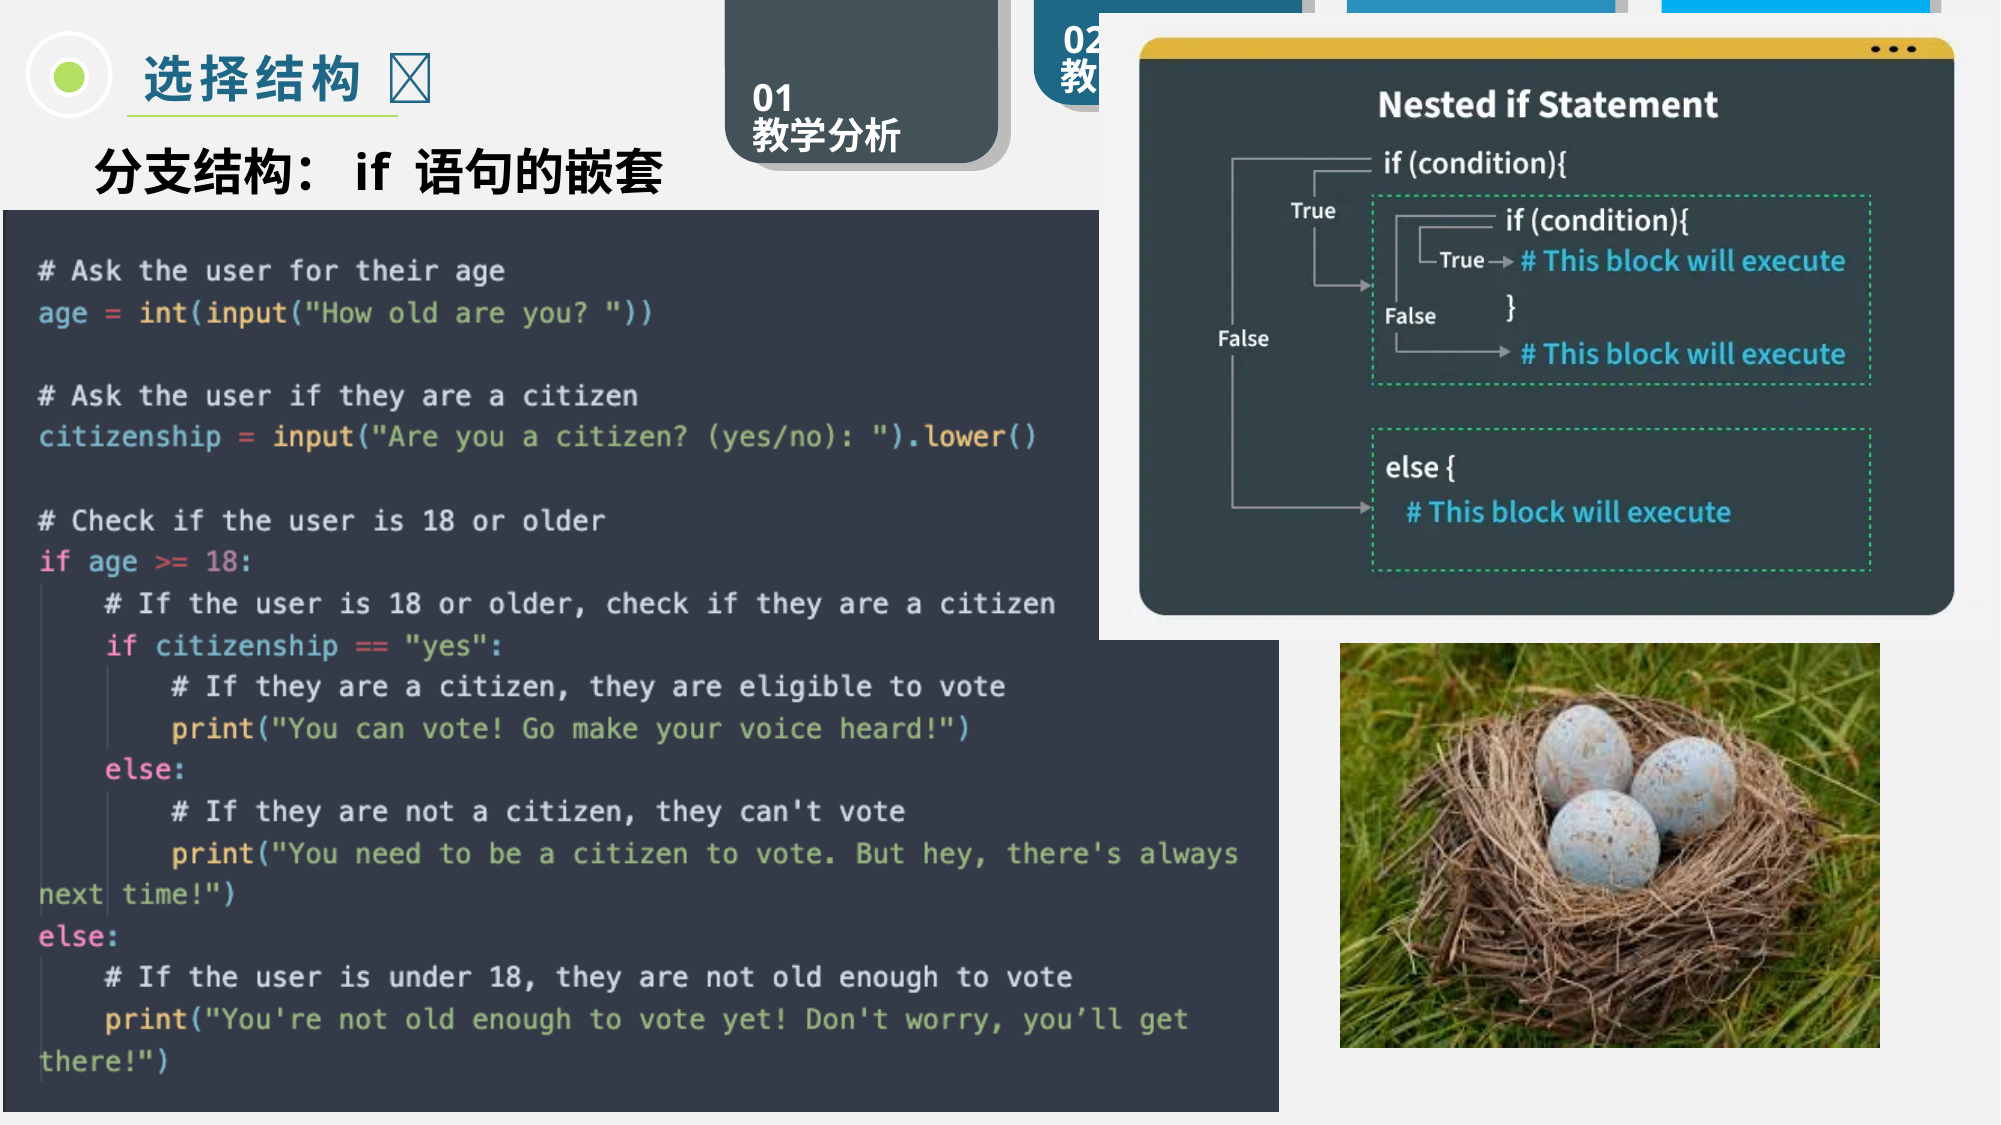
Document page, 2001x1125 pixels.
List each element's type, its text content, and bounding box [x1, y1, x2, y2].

text_box 选择结构 📜 [128, 40, 1093, 115]
picture [1340, 643, 1881, 1049]
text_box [27, 33, 111, 117]
picture [3, 12, 1997, 1112]
text_box 分支结构：if 语句的嵌套 [78, 122, 1093, 208]
